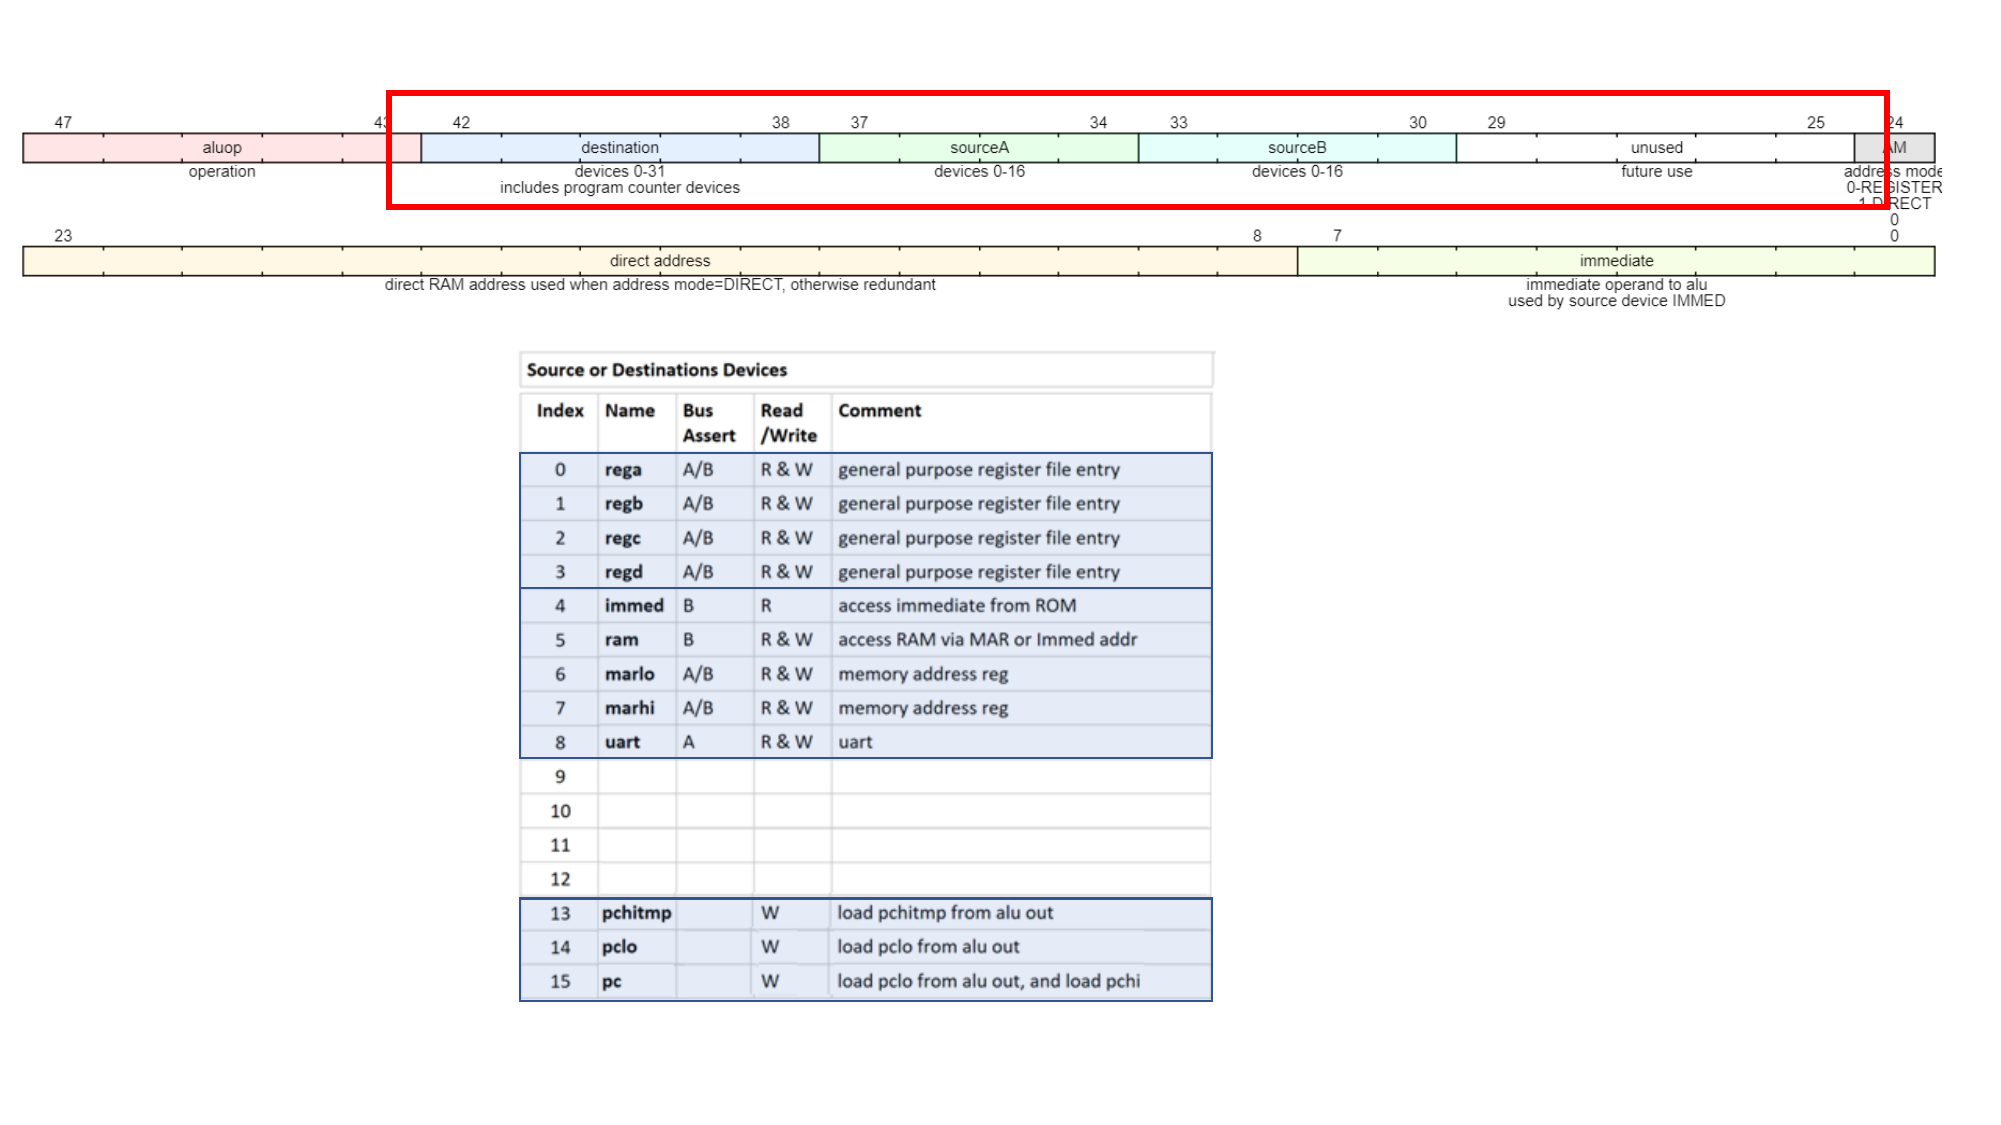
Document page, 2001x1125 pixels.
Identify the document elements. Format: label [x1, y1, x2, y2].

picture [1, 111, 2000, 318]
text_box [388, 92, 1888, 111]
picture [513, 340, 2000, 1018]
